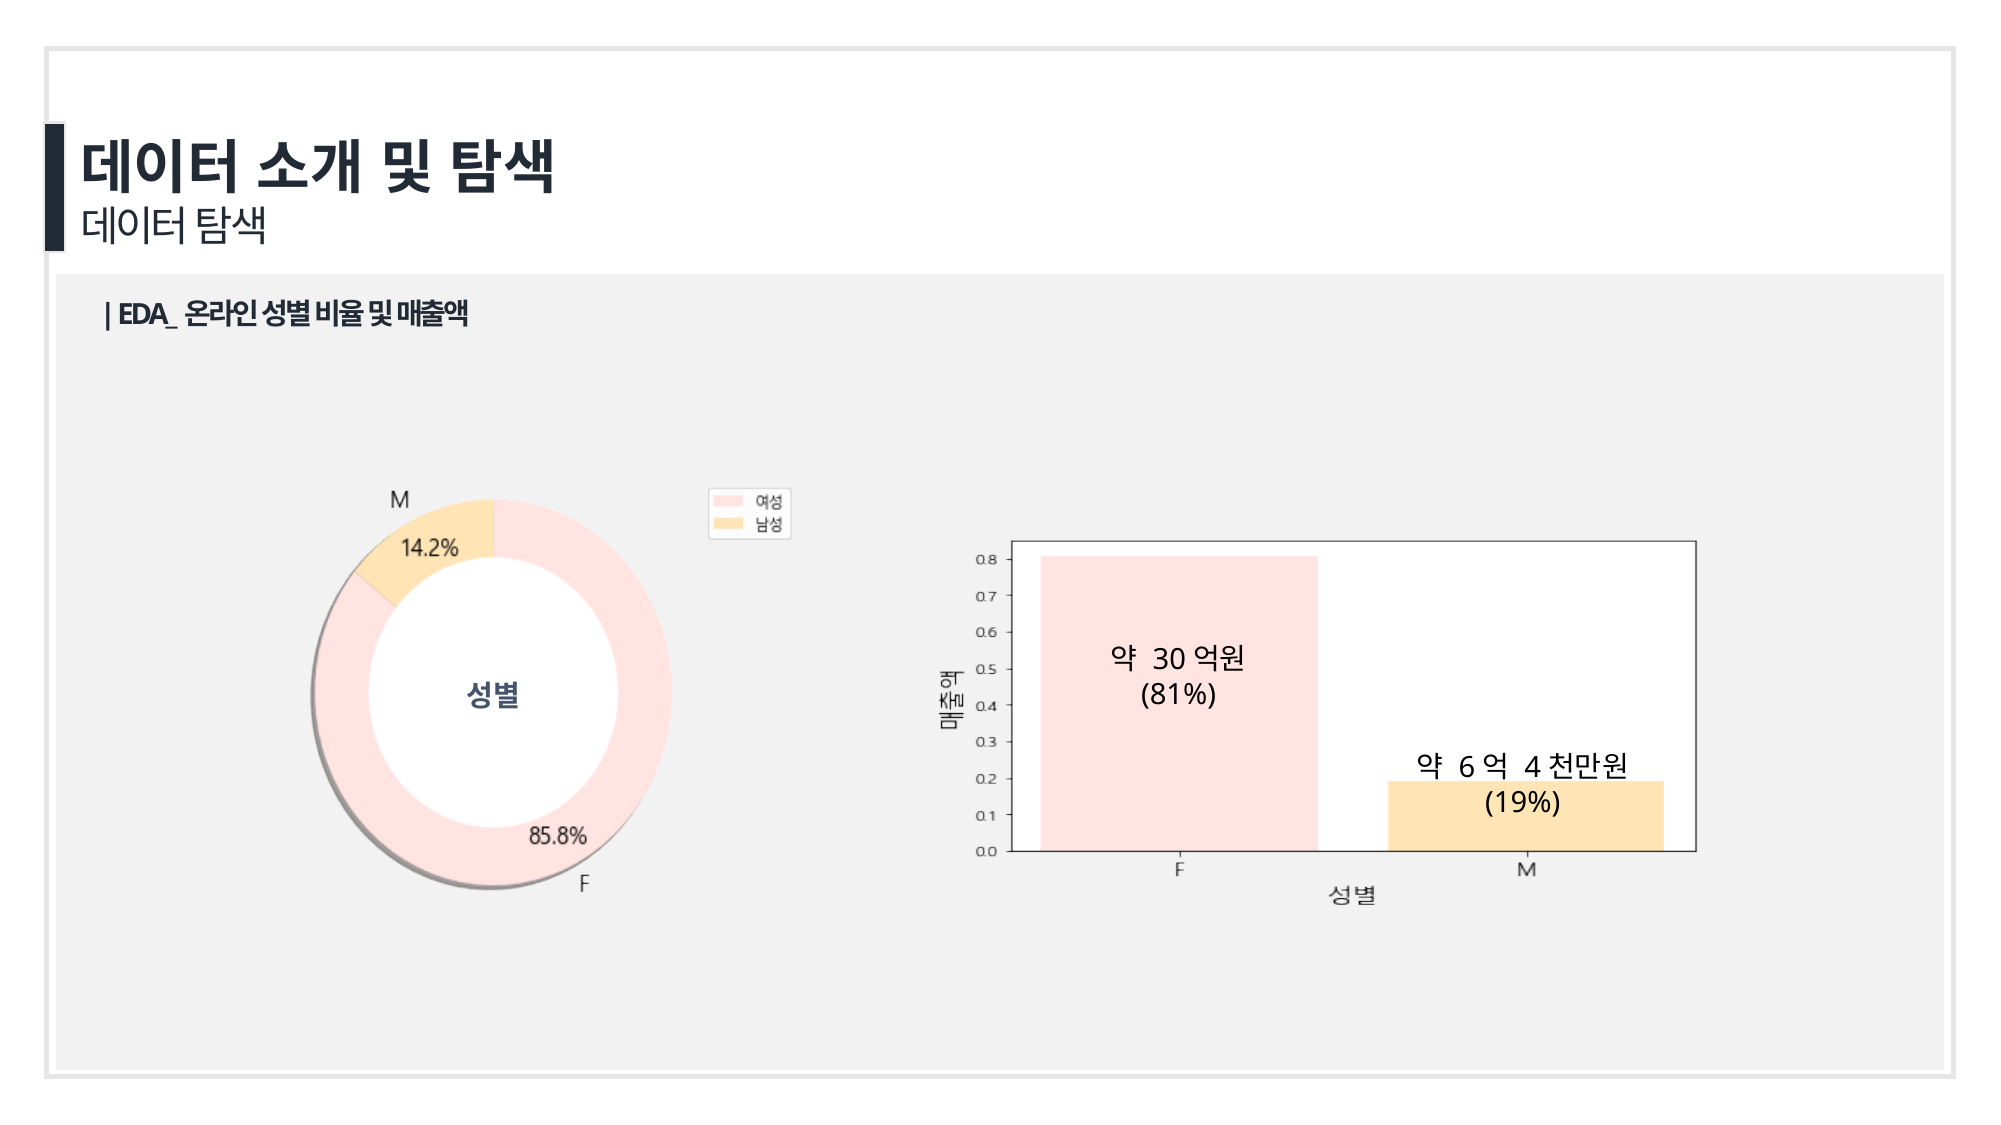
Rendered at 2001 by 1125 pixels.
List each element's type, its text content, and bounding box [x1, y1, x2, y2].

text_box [179, 470, 807, 918]
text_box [927, 532, 1776, 918]
text_box 데이터 소개 및 탐색 데이터 탐색 [65, 122, 634, 258]
text_box | EDA_온라인 성별 비율 및 매출액 [85, 287, 486, 338]
text_box [43, 121, 66, 253]
